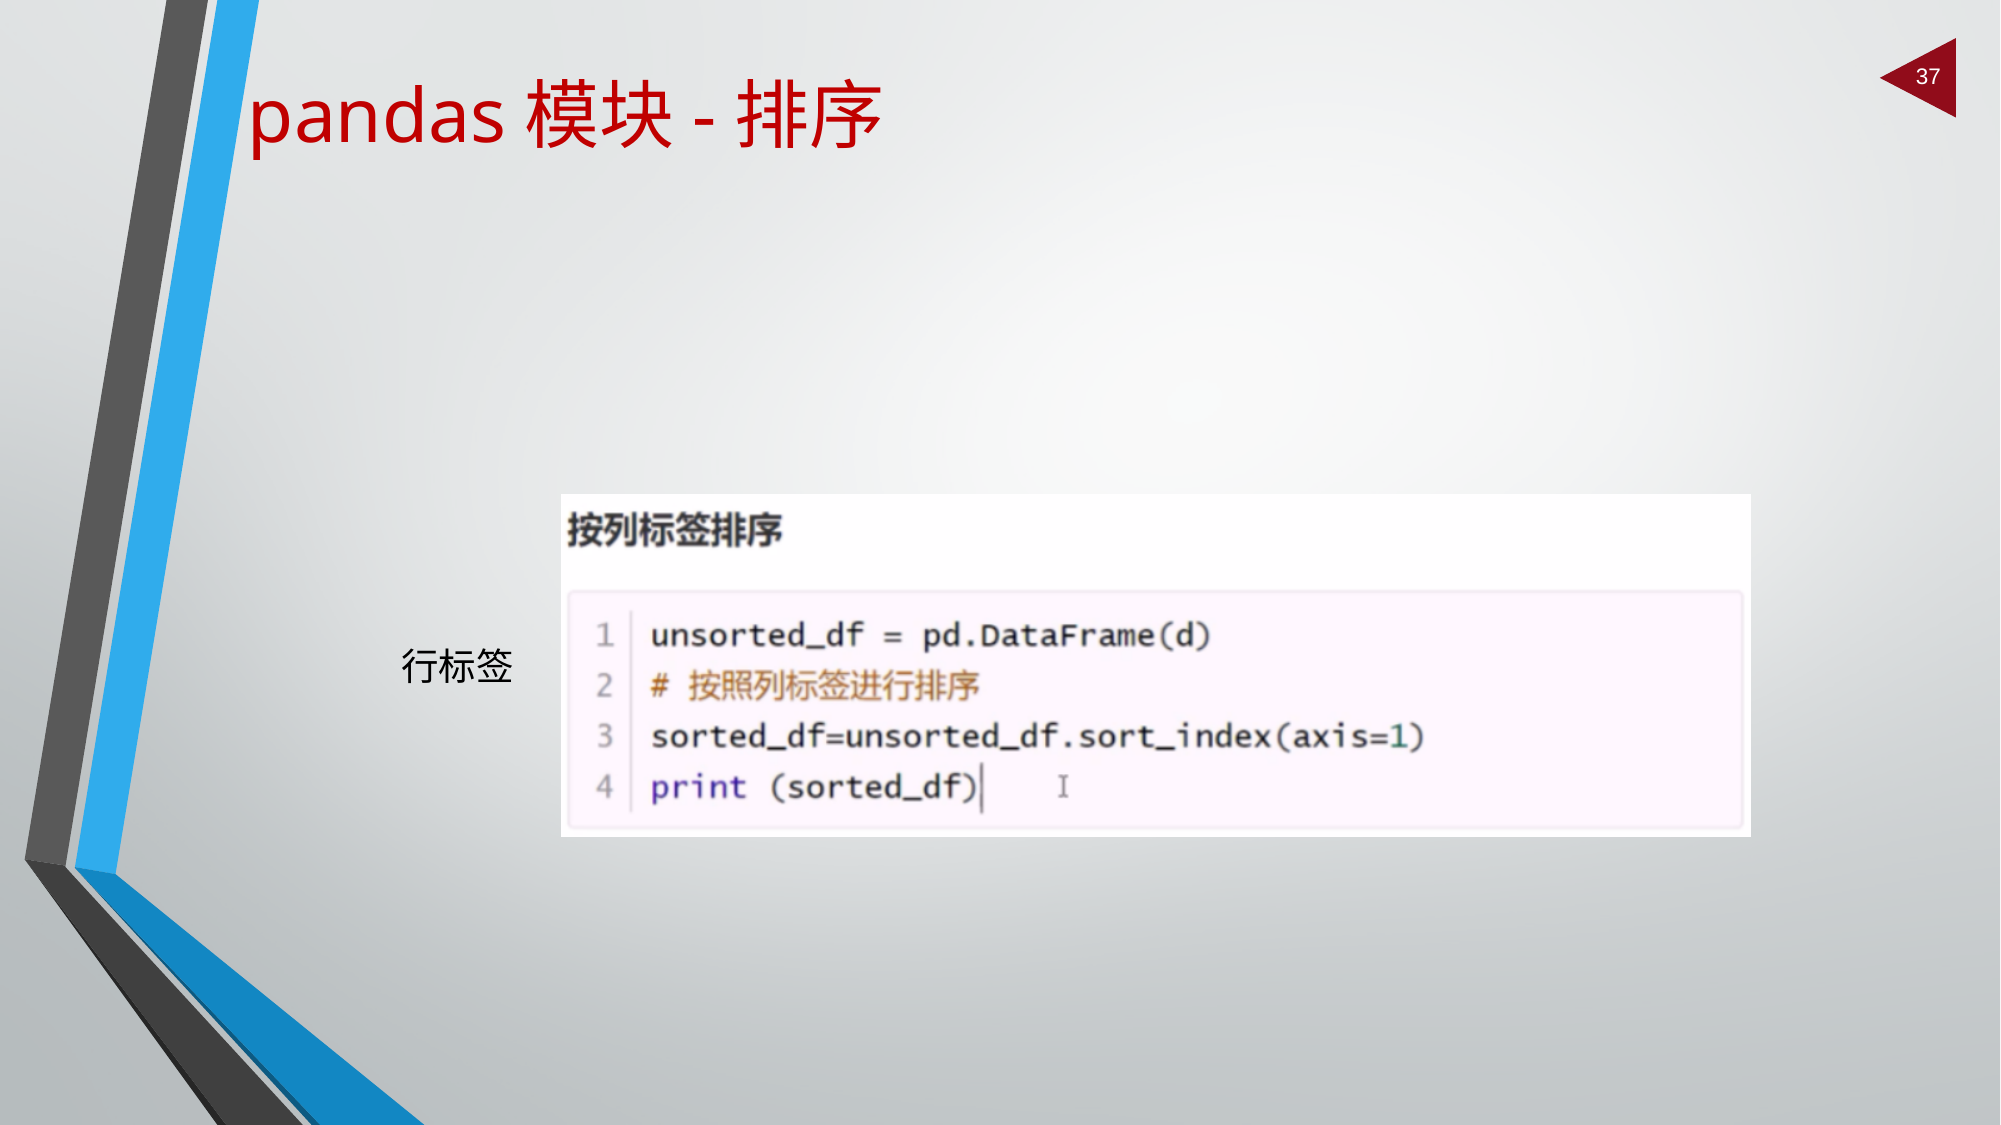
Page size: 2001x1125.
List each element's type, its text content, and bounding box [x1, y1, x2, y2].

picture [561, 494, 1751, 838]
text_box pandas模块-排序 [233, 60, 1502, 203]
list 行标签 [386, 275, 1704, 1057]
